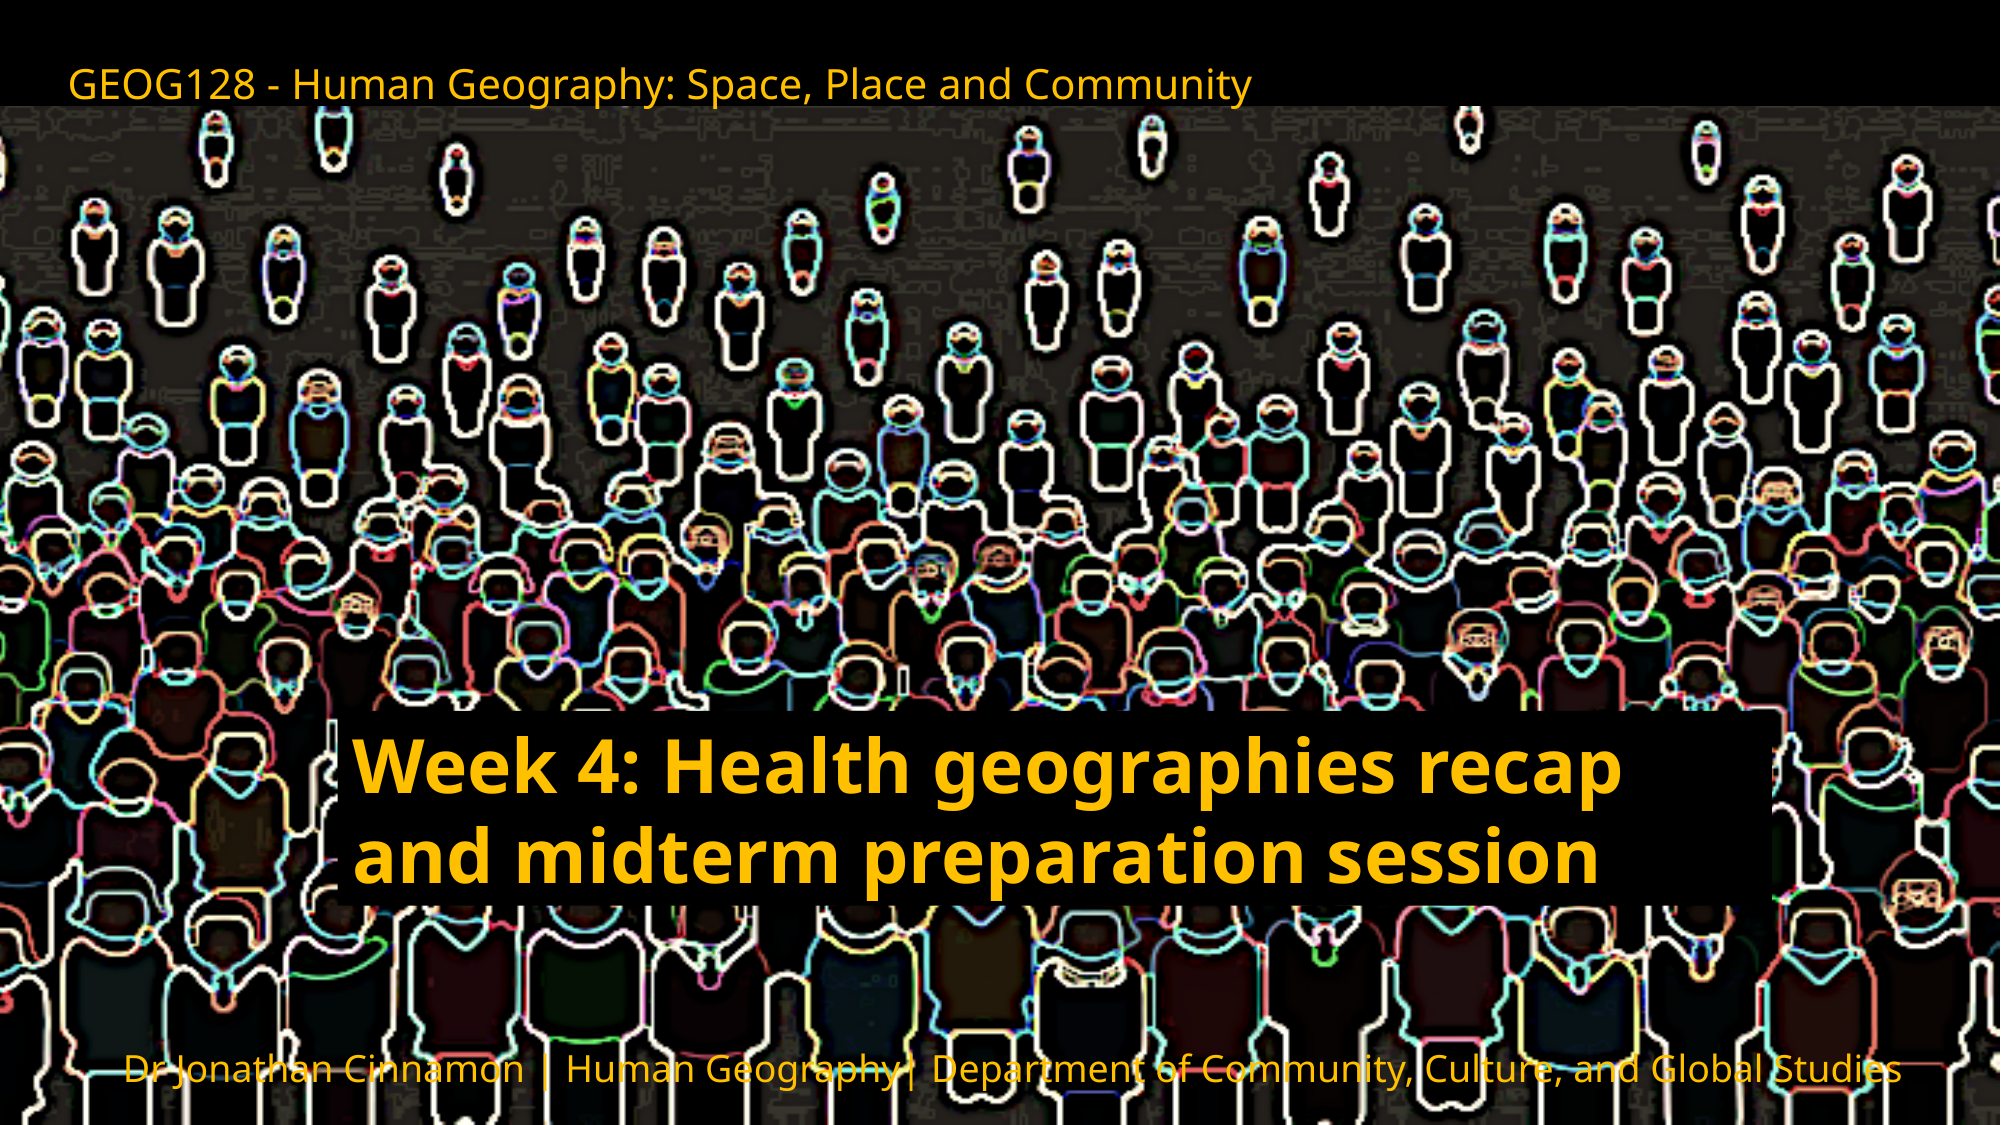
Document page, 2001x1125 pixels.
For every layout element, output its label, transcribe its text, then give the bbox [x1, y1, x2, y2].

picture [0, 106, 2000, 1125]
subtitle GEOG128 - Human Geography: Space, Place and Community [52, 50, 1613, 104]
